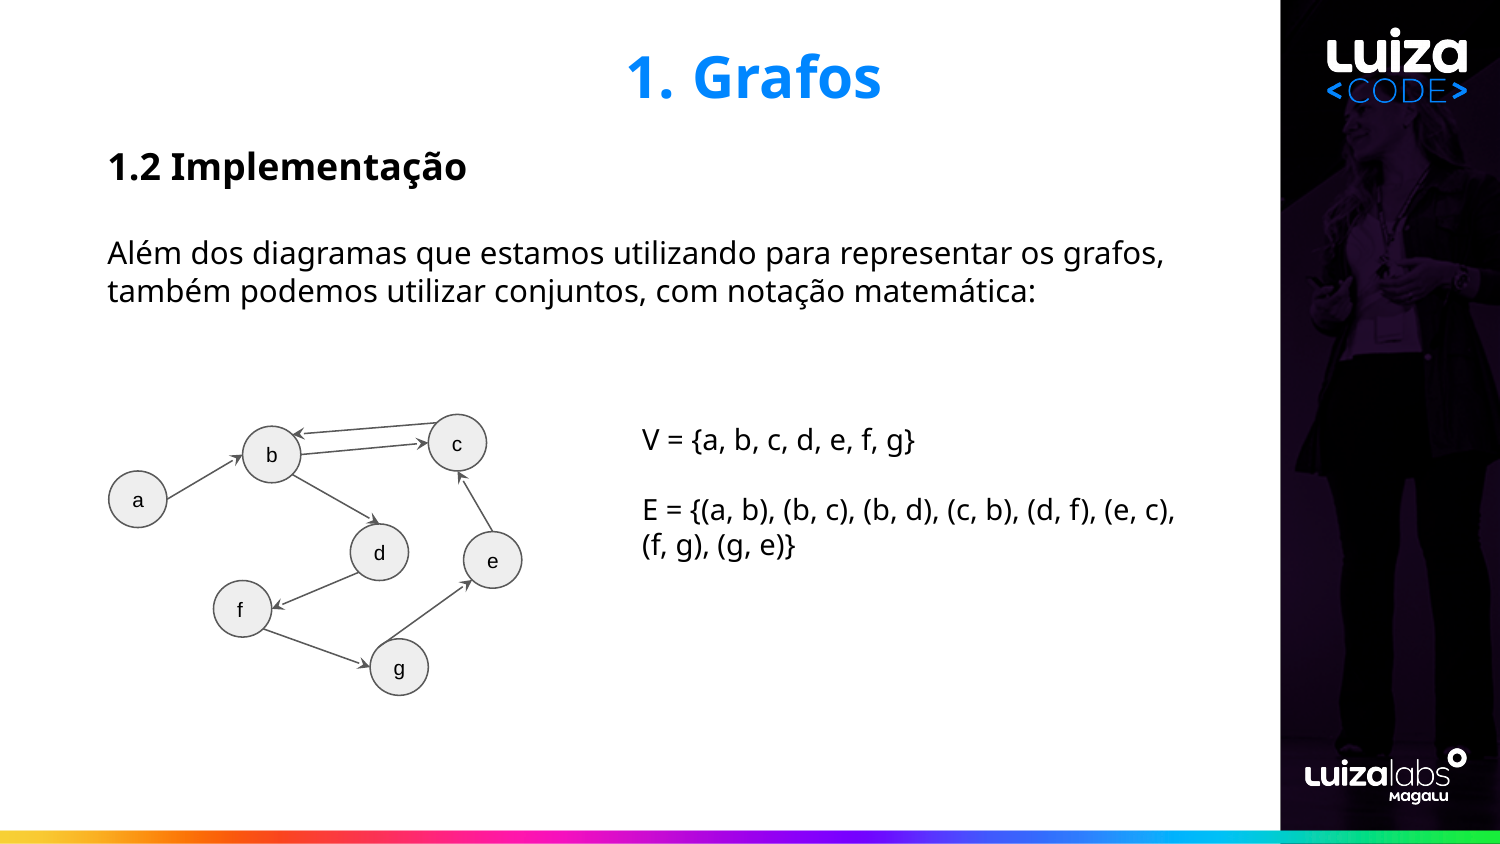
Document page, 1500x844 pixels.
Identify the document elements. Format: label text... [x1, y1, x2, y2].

picture [1233, 0, 1500, 844]
text_box d [350, 524, 409, 581]
text_box V = {a, b, c, d, e, f, g} E = {(a, b), (b, c), (b, d), (c, b), (d, f), (e, c), (f, g), (g, e)} [626, 406, 1210, 577]
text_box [292, 474, 380, 525]
picture [0, 830, 1156, 844]
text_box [166, 454, 243, 500]
list Grafos [328, 14, 1172, 116]
text_box b [242, 426, 300, 483]
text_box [457, 470, 493, 532]
text_box g [371, 655, 429, 696]
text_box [271, 572, 360, 610]
text_box e [463, 532, 522, 589]
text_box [262, 628, 371, 668]
text_box 1.2 Implementação Além dos diagramas que estamos utilizando para representar os grafos, também podemos utilizar conjuntos, com notação matemática: [92, 128, 1219, 324]
text_box f [213, 580, 271, 638]
text_box a [108, 470, 166, 528]
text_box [292, 422, 438, 435]
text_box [300, 443, 429, 455]
text_box c [432, 414, 487, 471]
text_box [378, 579, 473, 648]
